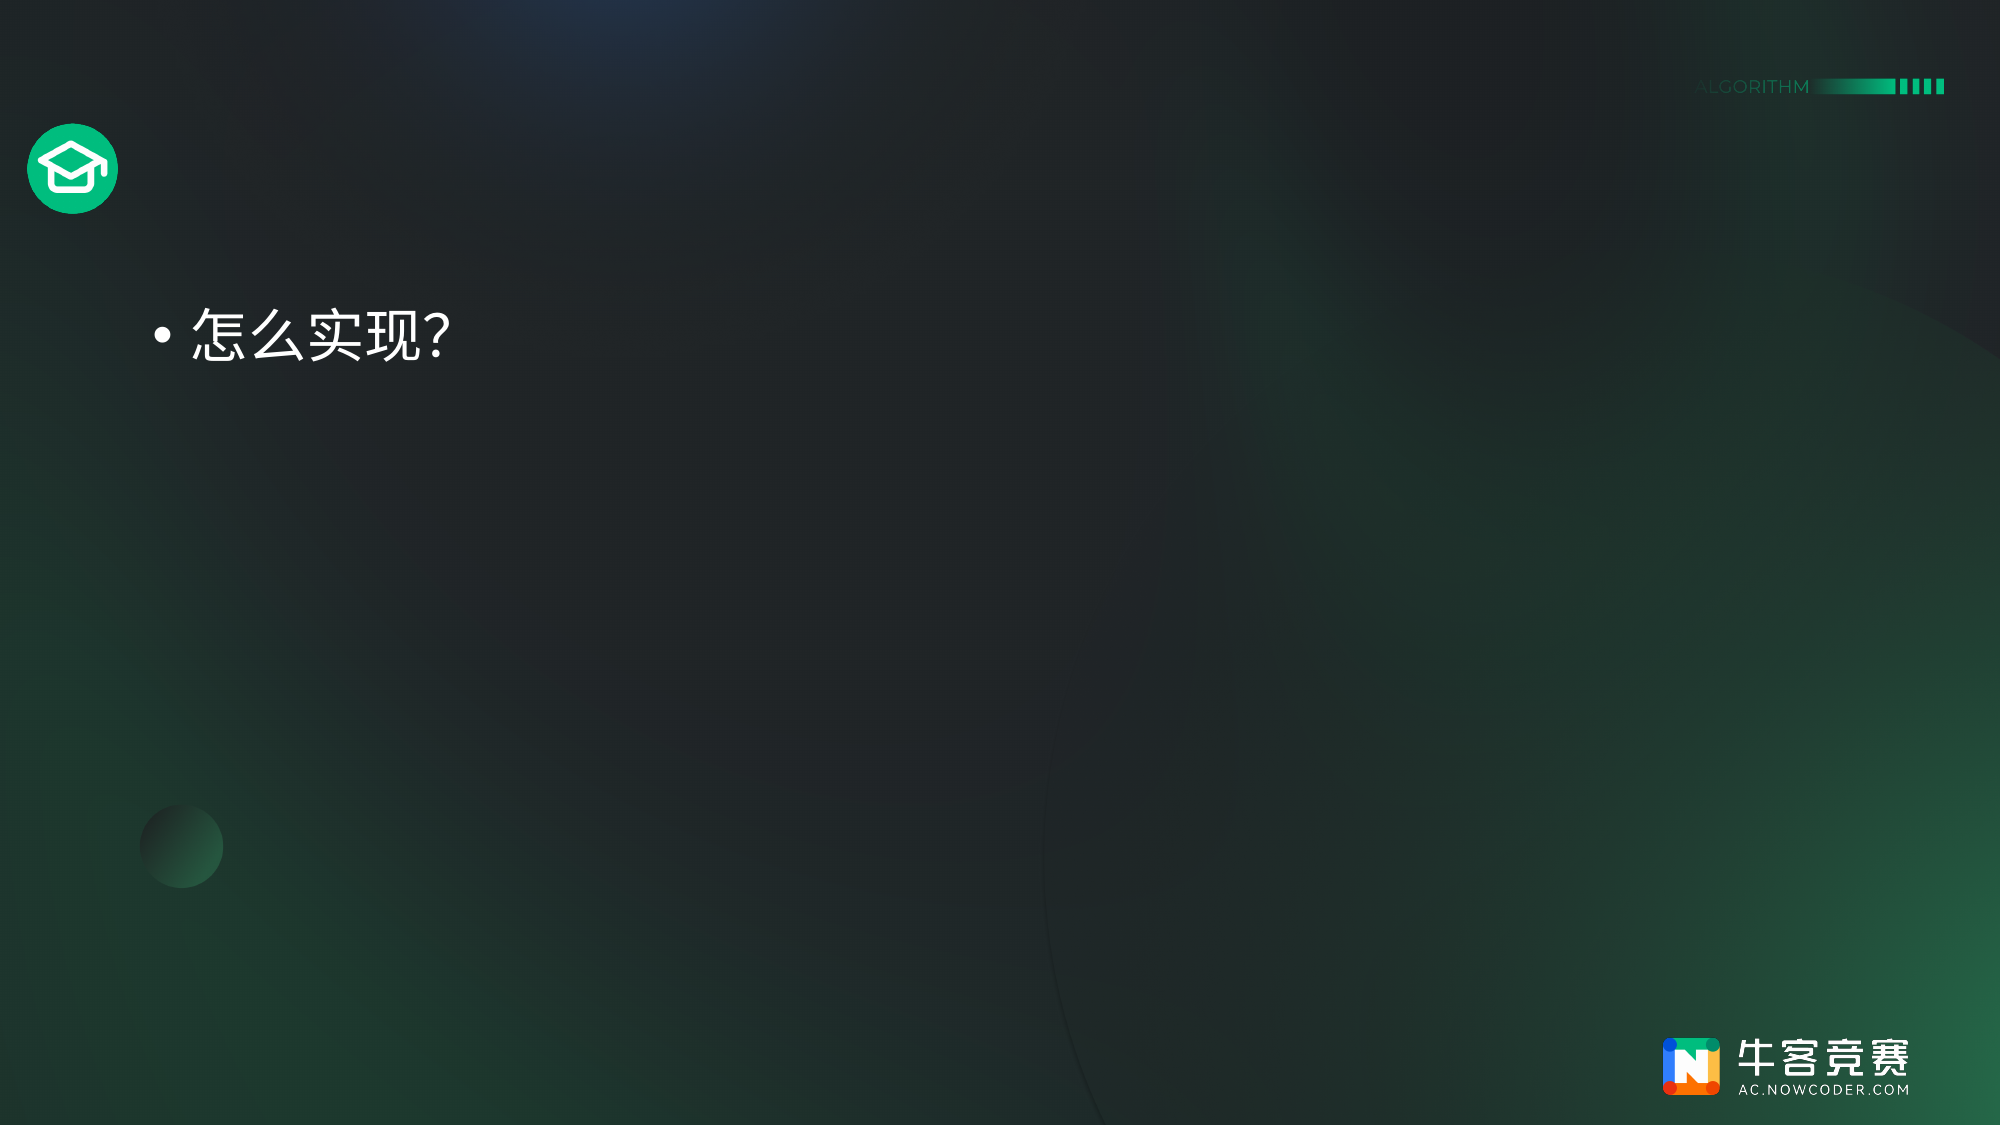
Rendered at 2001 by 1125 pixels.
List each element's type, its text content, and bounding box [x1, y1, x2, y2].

list 怎么实现？ [137, 299, 1863, 1014]
picture [0, 0, 2000, 1125]
